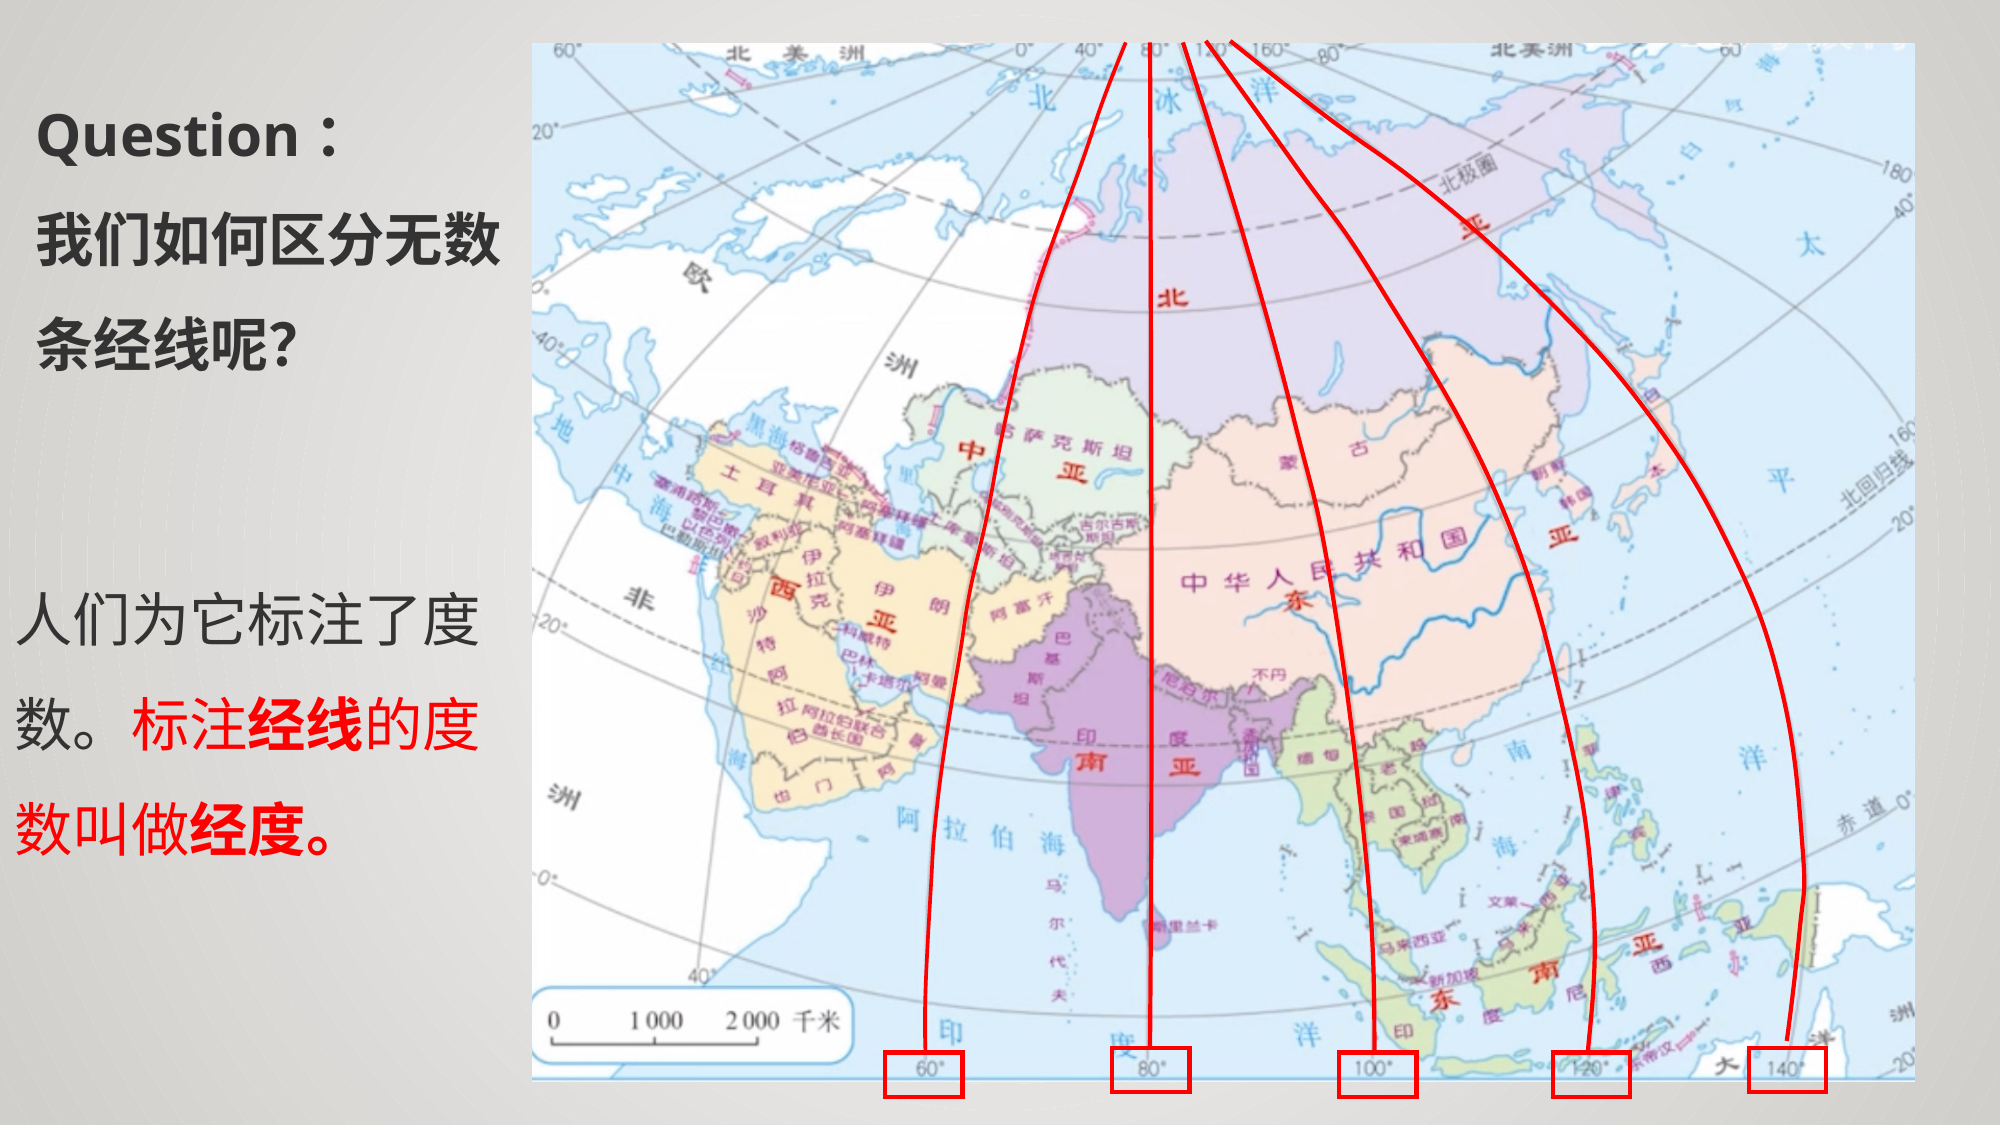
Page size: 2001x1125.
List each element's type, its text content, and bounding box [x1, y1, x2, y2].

text_box [1552, 1082, 1631, 1098]
text_box Question： 我们如何区分无数条经线呢？ [20, 56, 532, 386]
text_box [884, 1082, 964, 1098]
text_box [1338, 1082, 1418, 1098]
text_box 人们为它标注了度数。标注经线的度数叫做经度。 [0, 541, 532, 871]
picture [532, 43, 1915, 1082]
text_box [1748, 1082, 1827, 1093]
text_box [1111, 1082, 1191, 1093]
